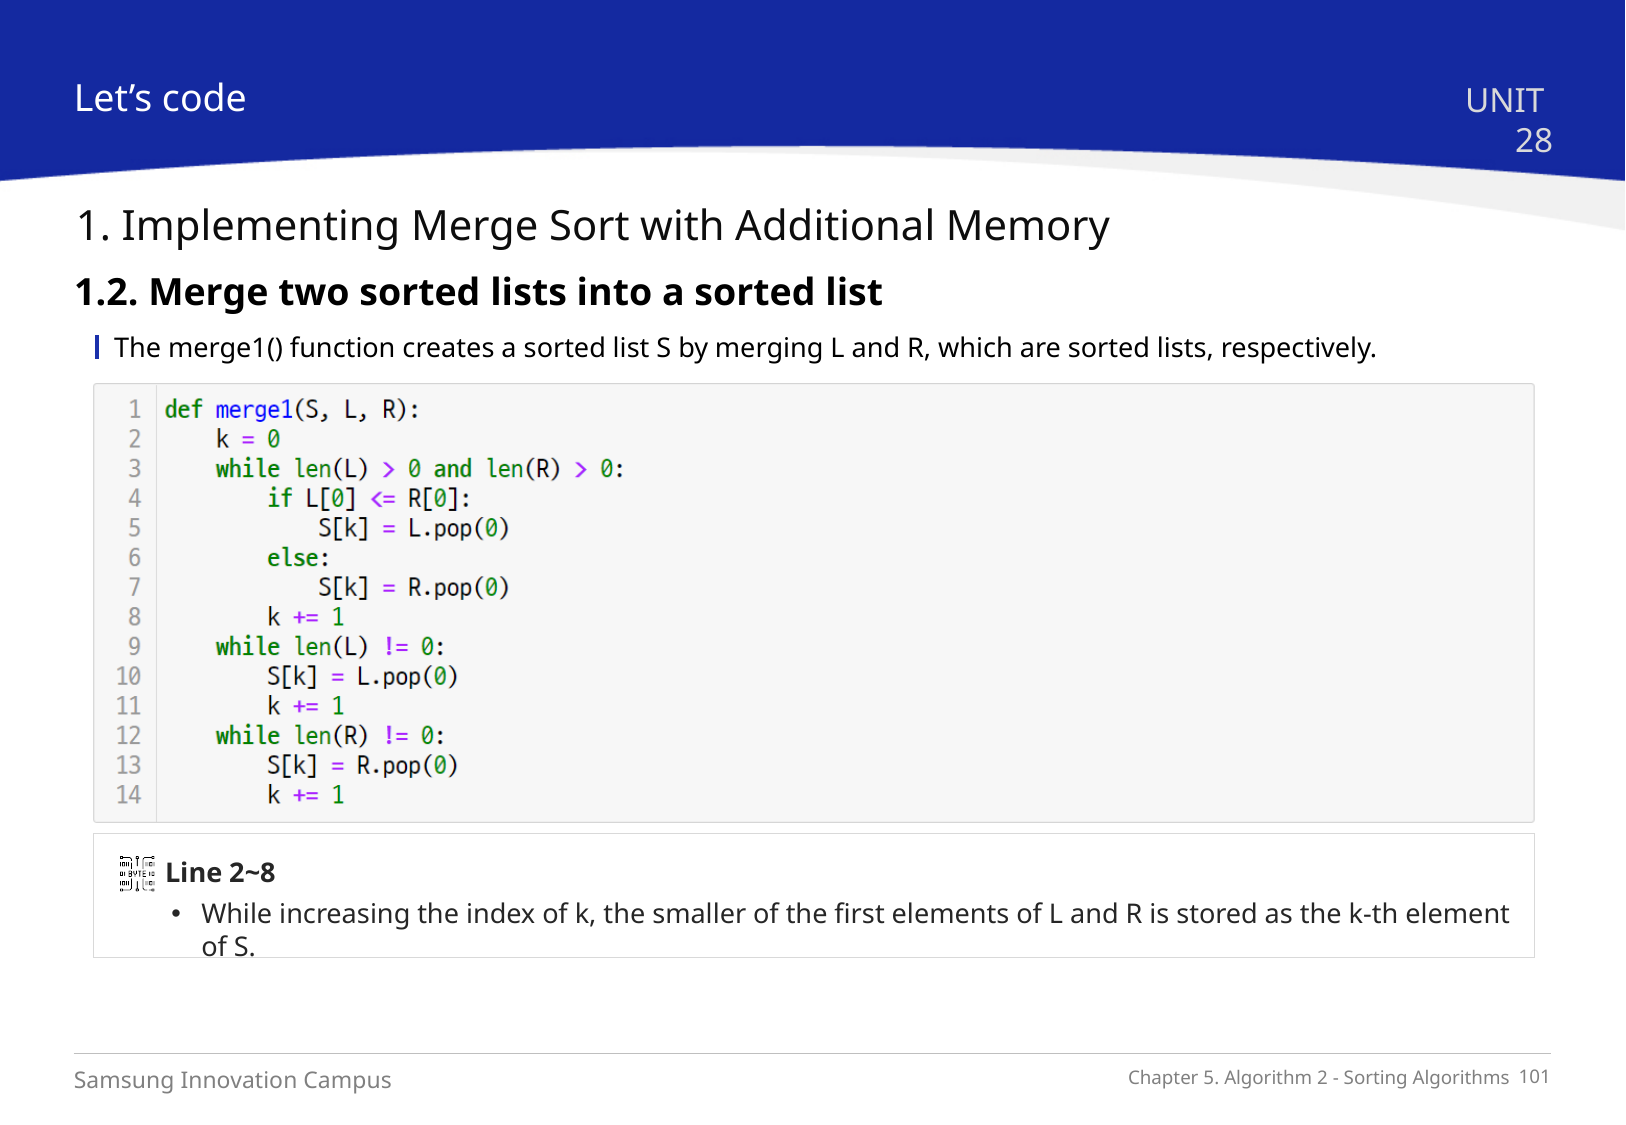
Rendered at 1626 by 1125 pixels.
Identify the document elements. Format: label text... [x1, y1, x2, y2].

text_box The merge1() function creates a sorted list S by merging L and R, which are sorted lists, respectively. [94, 330, 1554, 364]
picture [0, 0, 1625, 1125]
text_box 1.2. Merge two sorted lists into a sorted list [59, 260, 1117, 320]
text_box UNIT 28 [1422, 78, 1554, 159]
text_box 1. Implementing Merge Sort with Additional Memory [75, 198, 1554, 250]
text_box Let’s code [73, 73, 981, 120]
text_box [93, 833, 1535, 958]
